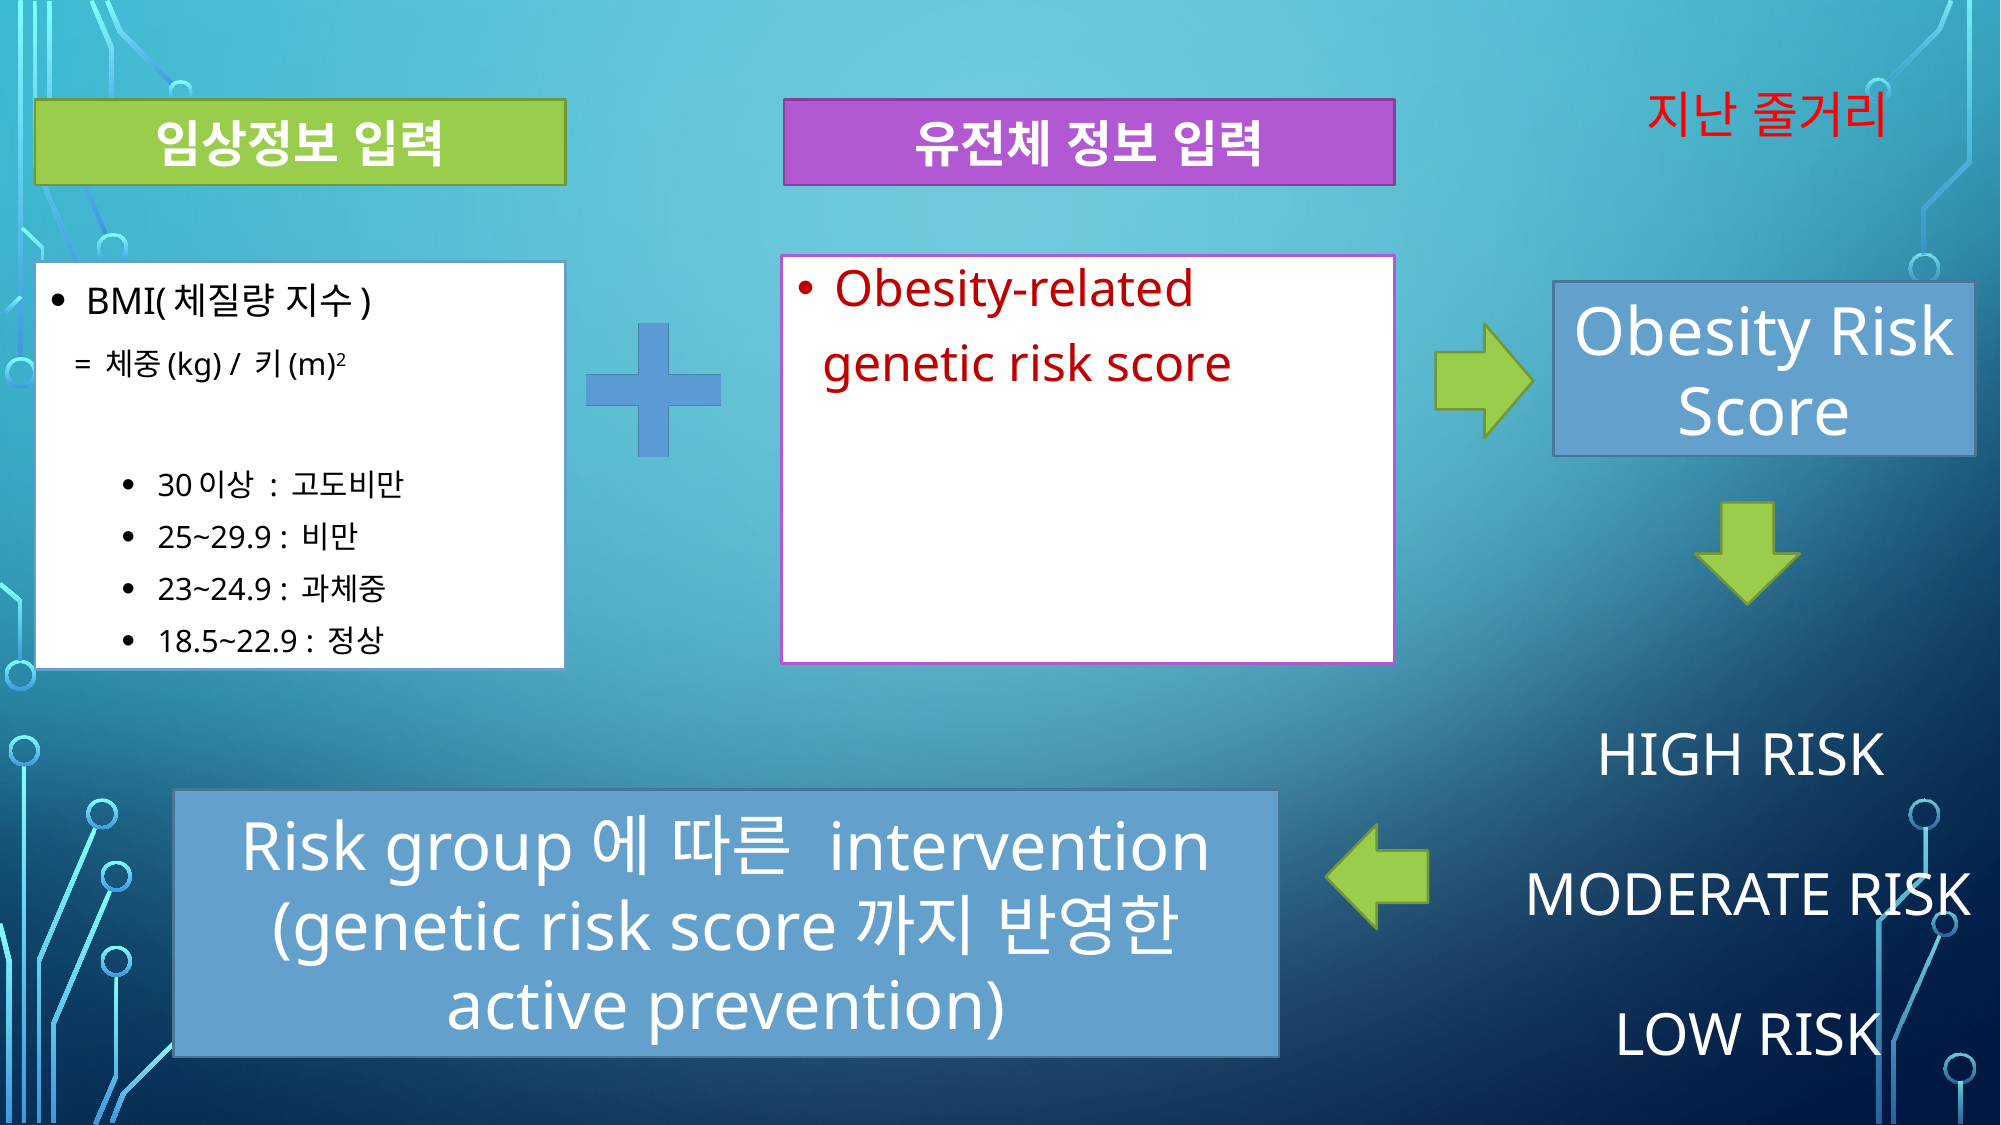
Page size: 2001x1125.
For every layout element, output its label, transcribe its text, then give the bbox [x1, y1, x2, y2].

text_box 유전체 정보 입력 [783, 98, 1396, 186]
text_box Obesity Risk Score [1552, 280, 1977, 457]
text_box 임상정보 입력 [34, 98, 567, 186]
text_box [1324, 823, 1430, 931]
text_box HIGH RISK MODERATE RISK LOW RISK [1435, 709, 2000, 1125]
list BMI(체질량 지수) = 체중(kg) / 키(m)2 30이상 : 고도비만 25~29.9 : 비만 23~24.9 : 과체중 18.5~22.9 : 정상 [34, 260, 567, 671]
text_box Risk group에 따른 intervention (genetic risk score까지 반영한 active prevention) [172, 788, 1280, 1058]
text_box Obesity-related genetic risk score - based on previously reported genetic variants (polygenic risk score) [780, 254, 1396, 665]
picture [585, 323, 721, 457]
text_box [1434, 322, 1535, 440]
text_box [1693, 501, 1802, 606]
text_box 지난 줄거리 [1631, 76, 1944, 152]
